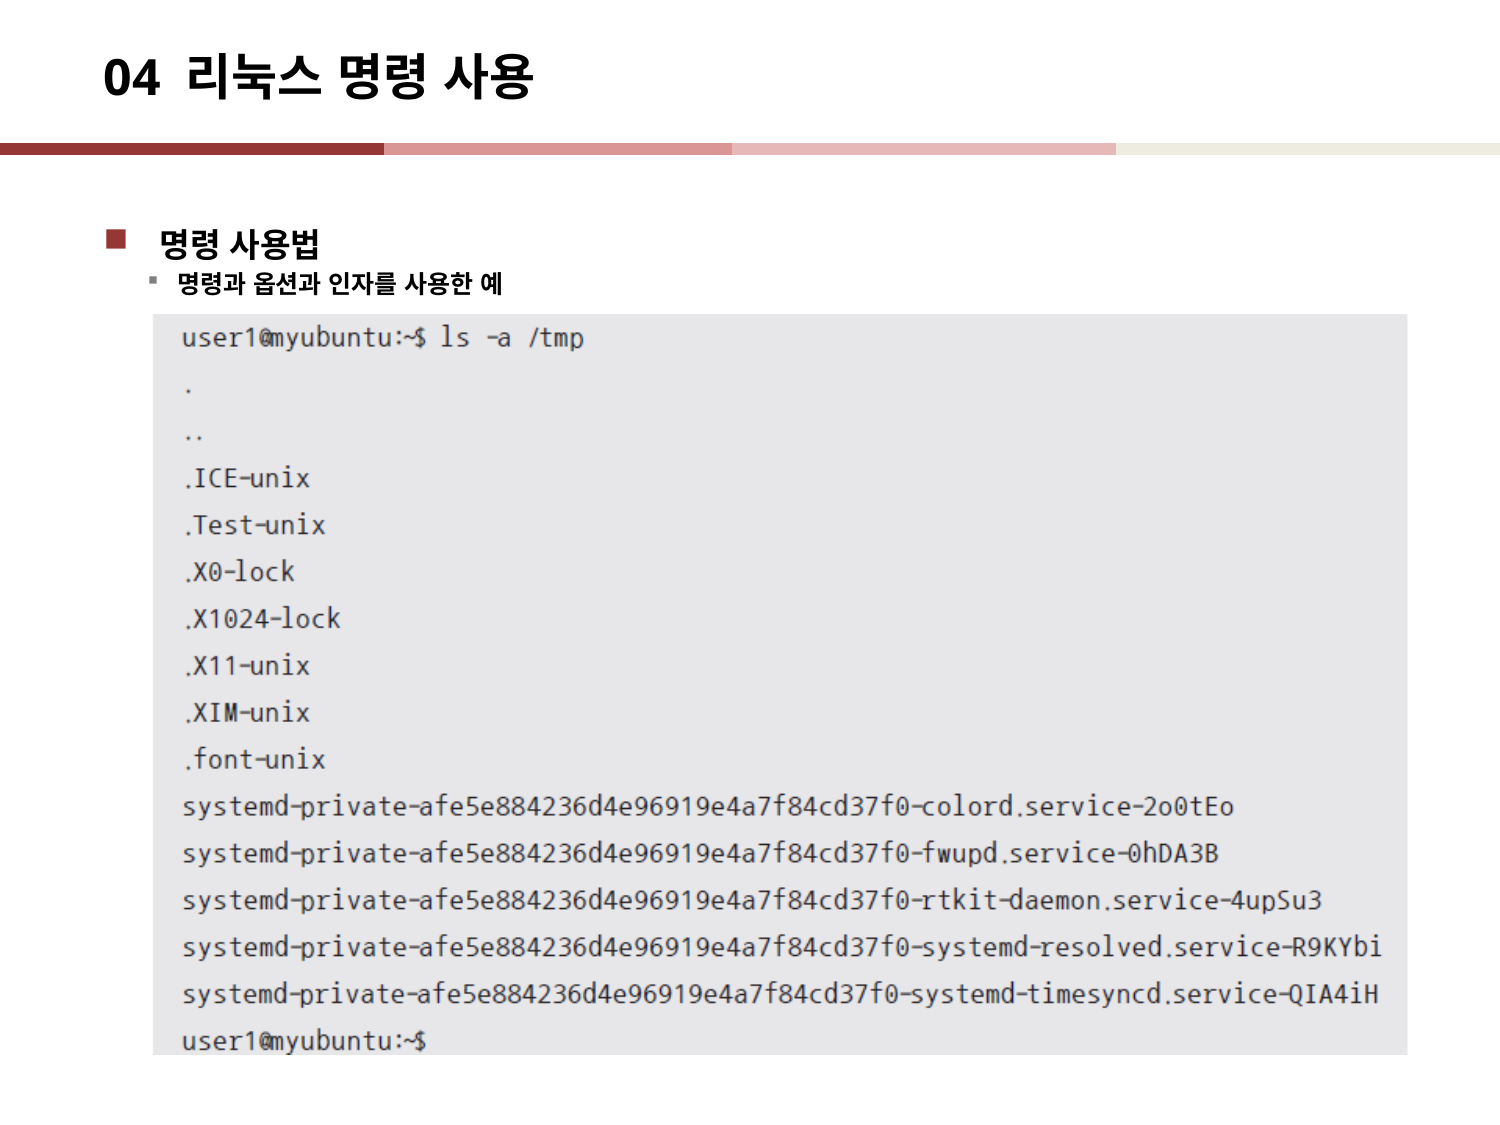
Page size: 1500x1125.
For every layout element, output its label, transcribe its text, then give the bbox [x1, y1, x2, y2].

picture [147, 314, 1414, 1056]
title 04 리눅스 명령 사용 [88, 30, 1330, 121]
list 명령 사용법 명령과 옵션과 인자를 사용한 예 [88, 196, 1436, 1083]
